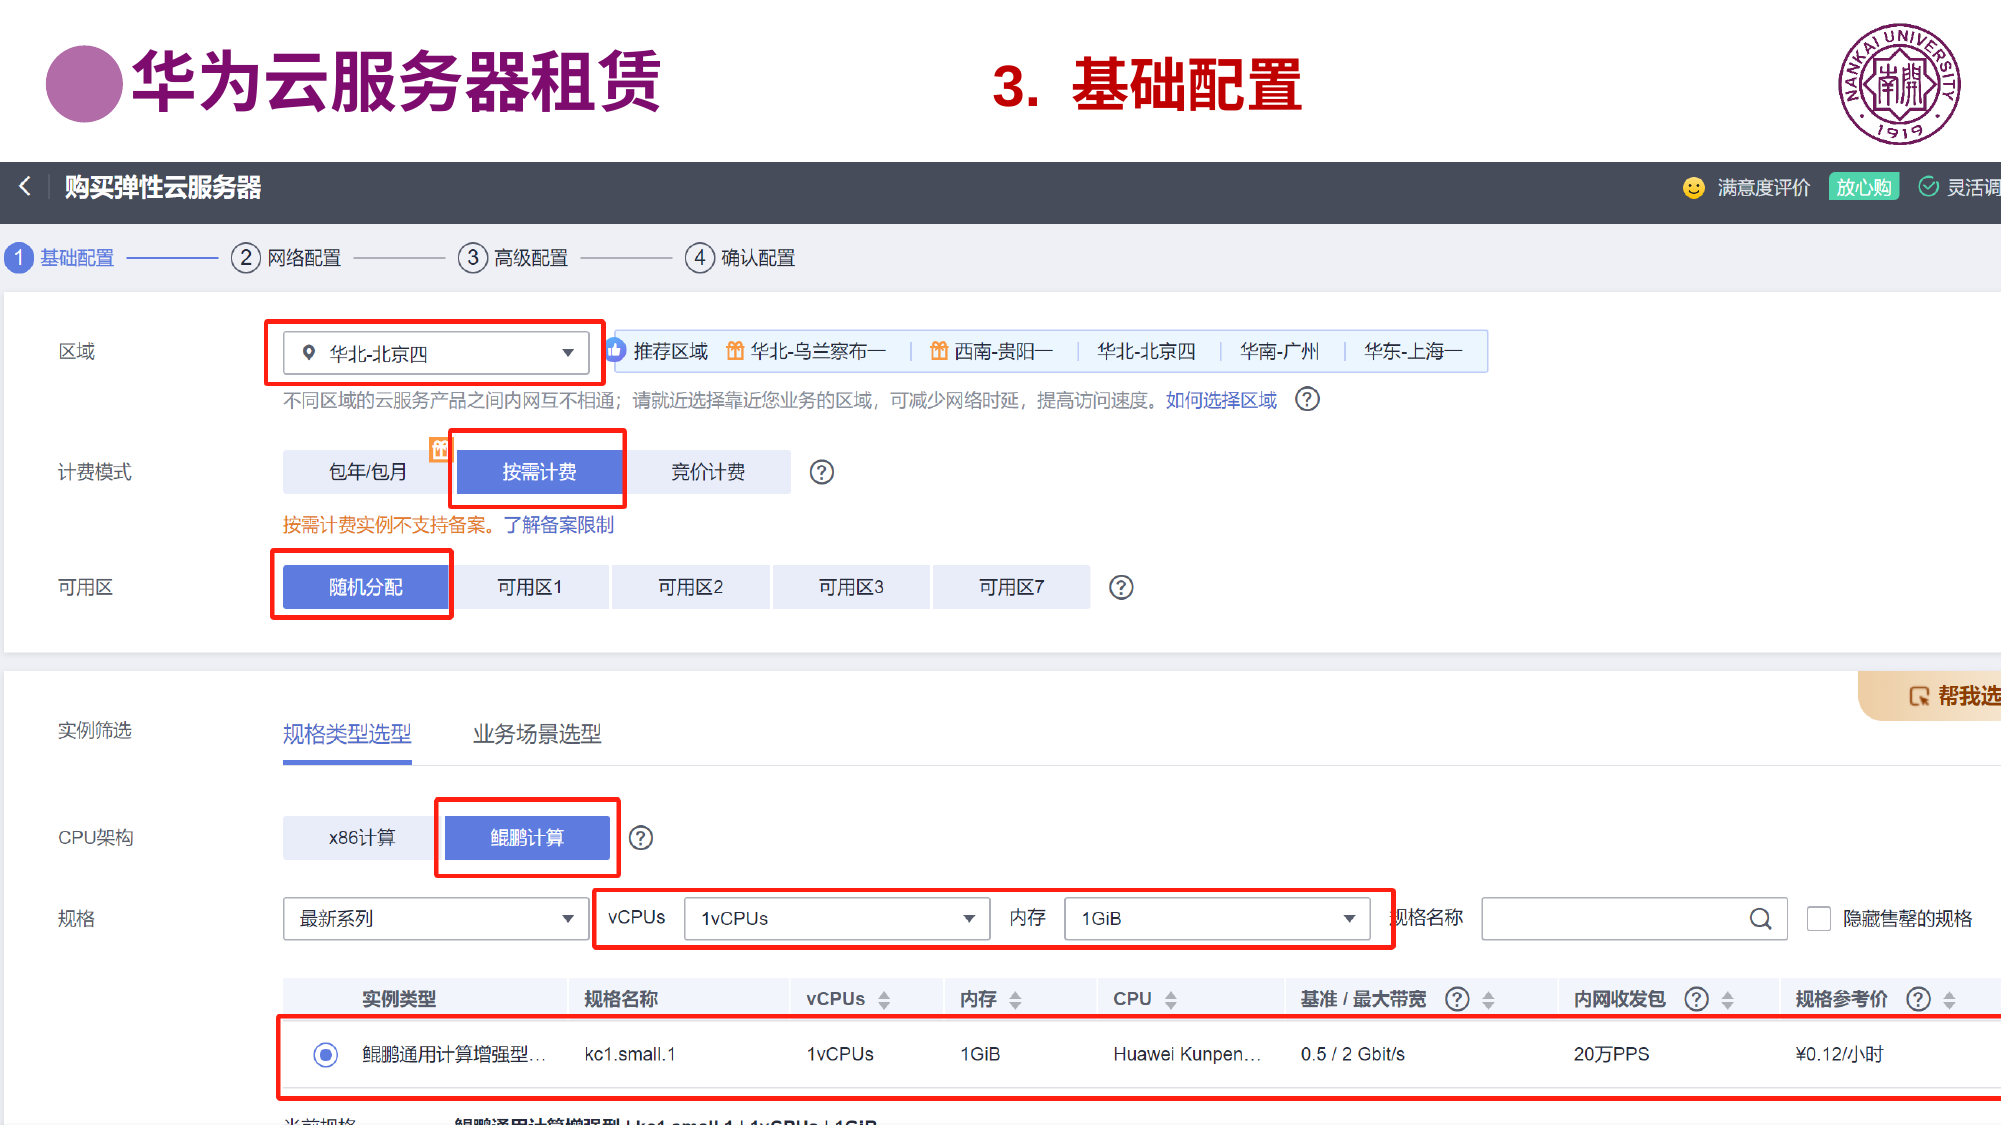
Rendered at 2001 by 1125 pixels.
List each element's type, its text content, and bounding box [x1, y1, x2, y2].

picture [1828, 13, 1971, 41]
text_box 华为云服务器租赁 [115, 41, 1702, 128]
picture [0, 162, 2001, 1125]
text_box 3. 基础配置 [977, 41, 2000, 126]
picture [1828, 126, 1971, 155]
